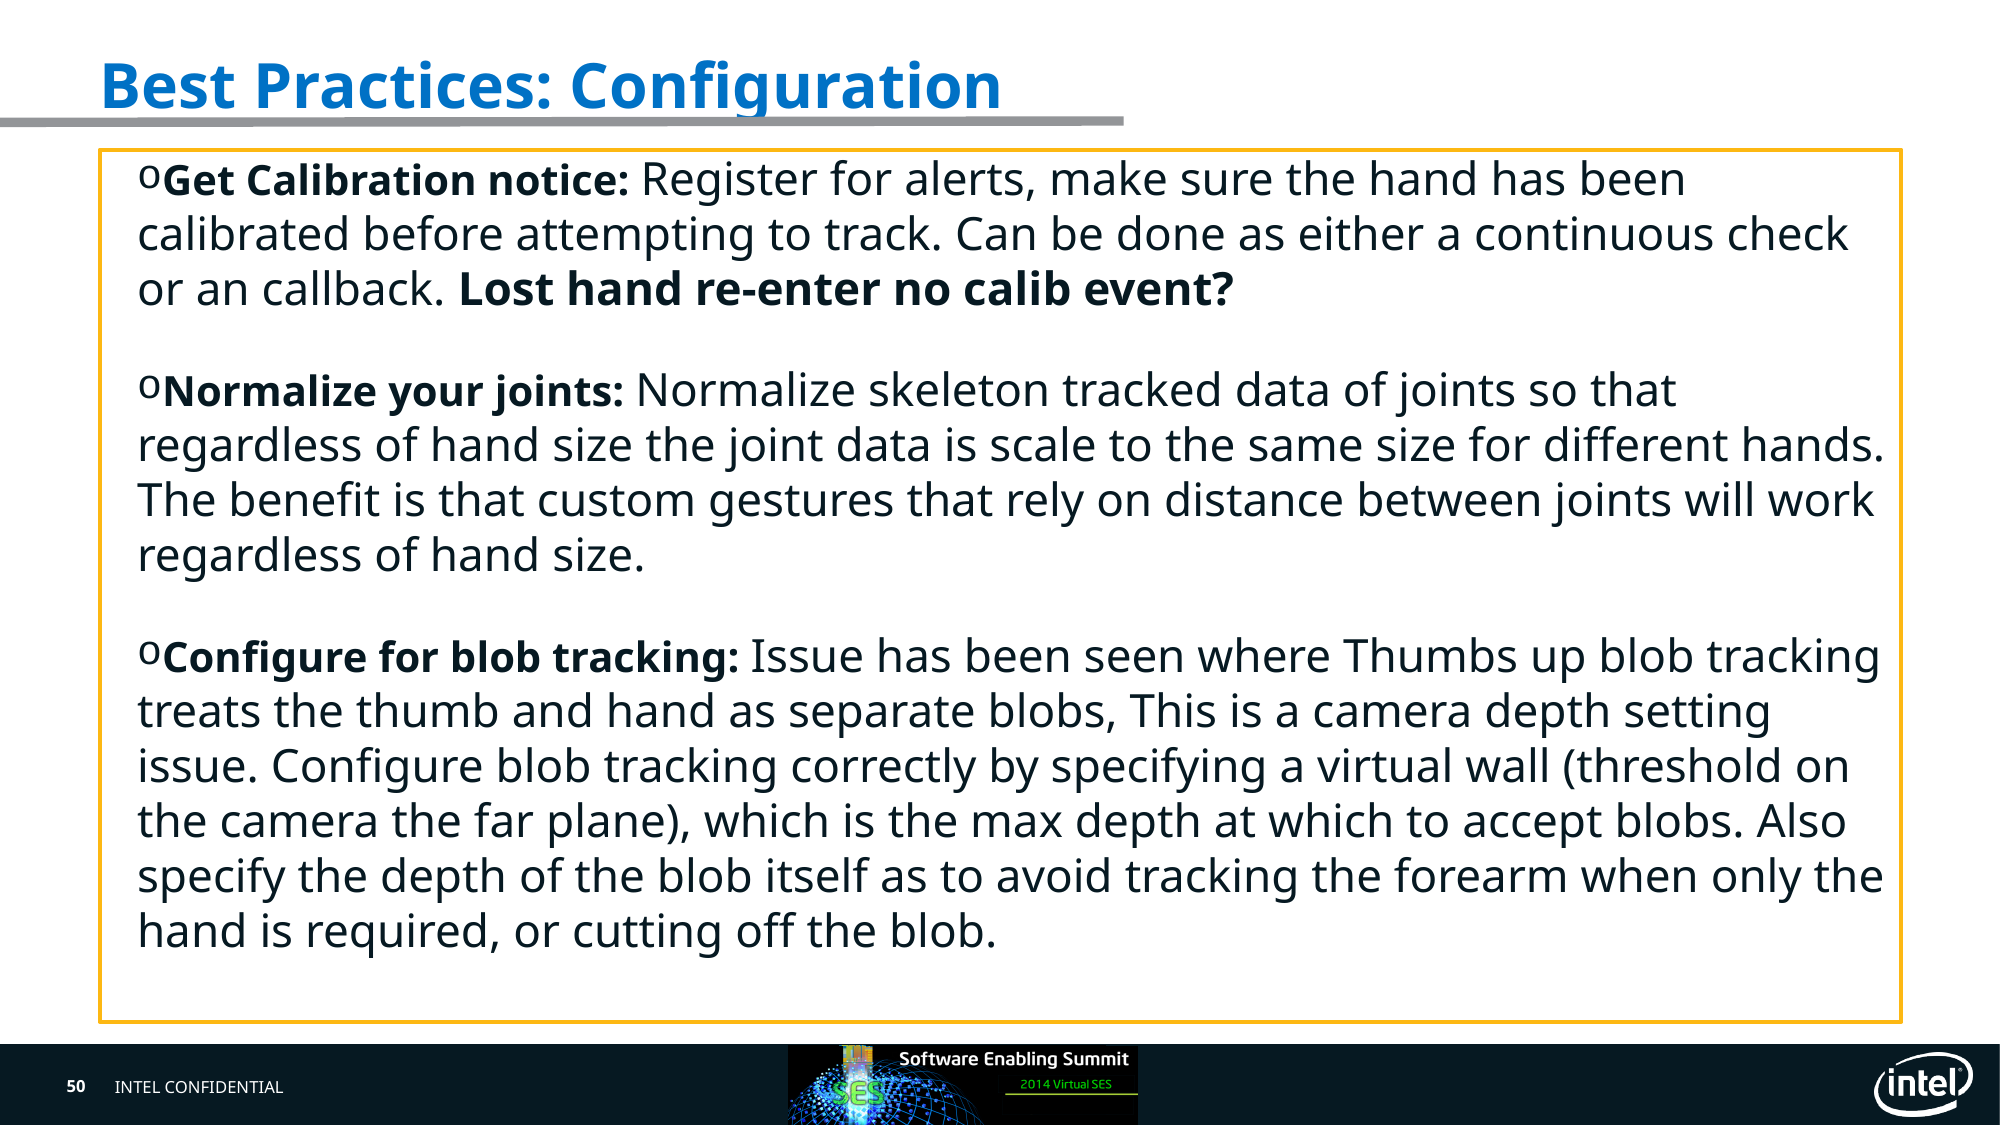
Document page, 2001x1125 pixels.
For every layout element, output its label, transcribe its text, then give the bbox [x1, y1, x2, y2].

slide_number 50 [0, 1069, 101, 1106]
title Best Practices: Configuration [99, 67, 1900, 148]
picture [788, 1045, 1138, 1125]
list Get Calibration notice: Register for alerts, make sure the hand has been calibrated before attempting to track. Can be done as either a continuous check or an callback. Lost hand re-enter no calib event? Normalize your joints: Normalize skeleton tracked data of joints so that regardless of hand size the joint data is scale to the same size for different hands. The benefit is that custom gestures that rely on distance between joints will work regardless of hand size. Configure for blob tracking: Issue has been seen where Thumbs up blob tracking treats the thumb and hand as separate blobs, This is a camera depth setting issue. Configure blob tracking correctly by specifying a virtual wall (threshold on the camera the far plane), which is the max depth at which to accept blobs. Also specify the depth of the blob itself as to avoid tracking the forearm when only the hand is required, or cutting off the blob. [98, 148, 1903, 1024]
picture [1874, 1052, 1973, 1117]
